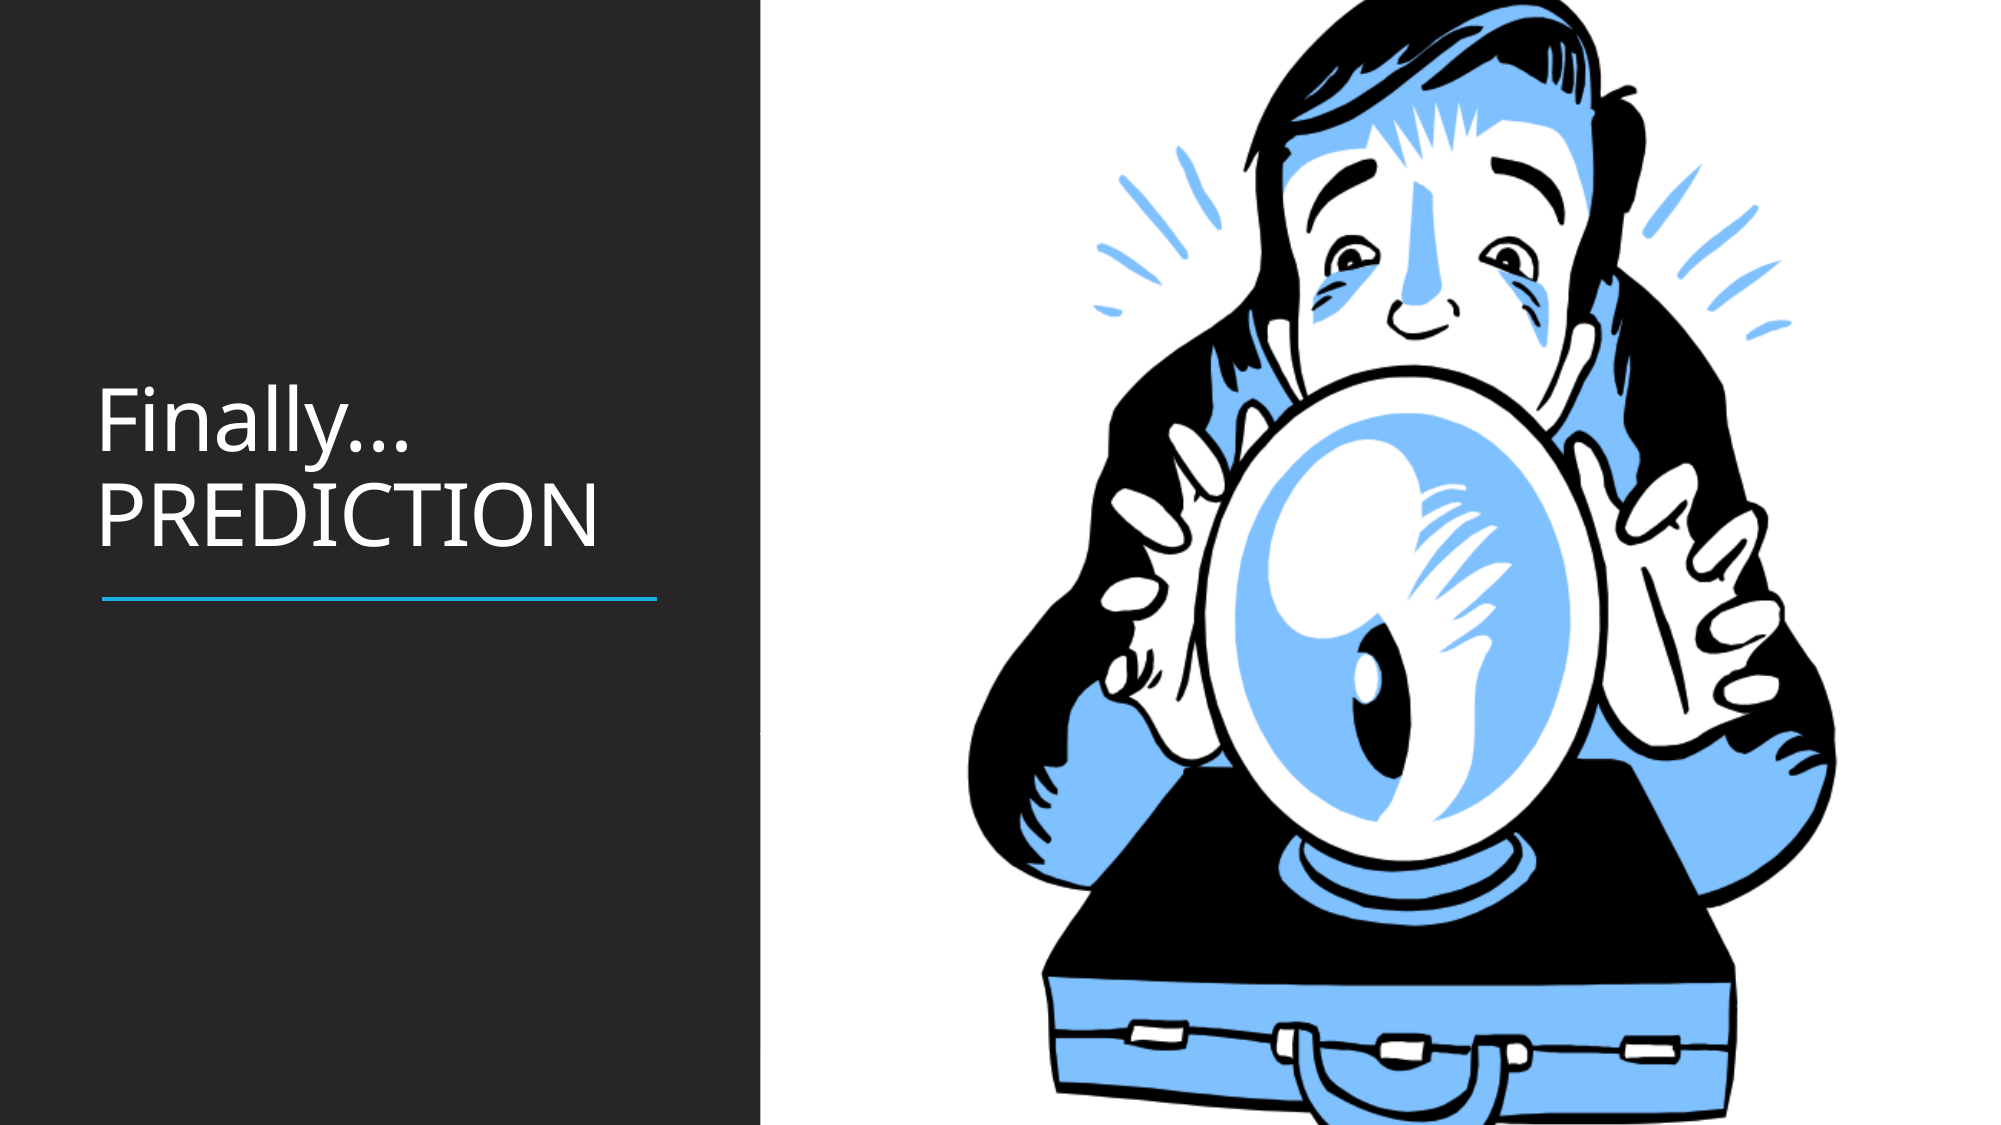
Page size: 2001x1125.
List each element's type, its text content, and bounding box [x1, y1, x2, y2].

text_box [0, 0, 758, 1125]
picture [759, 0, 2000, 1125]
title Finally… PREDICTION [79, 104, 680, 573]
